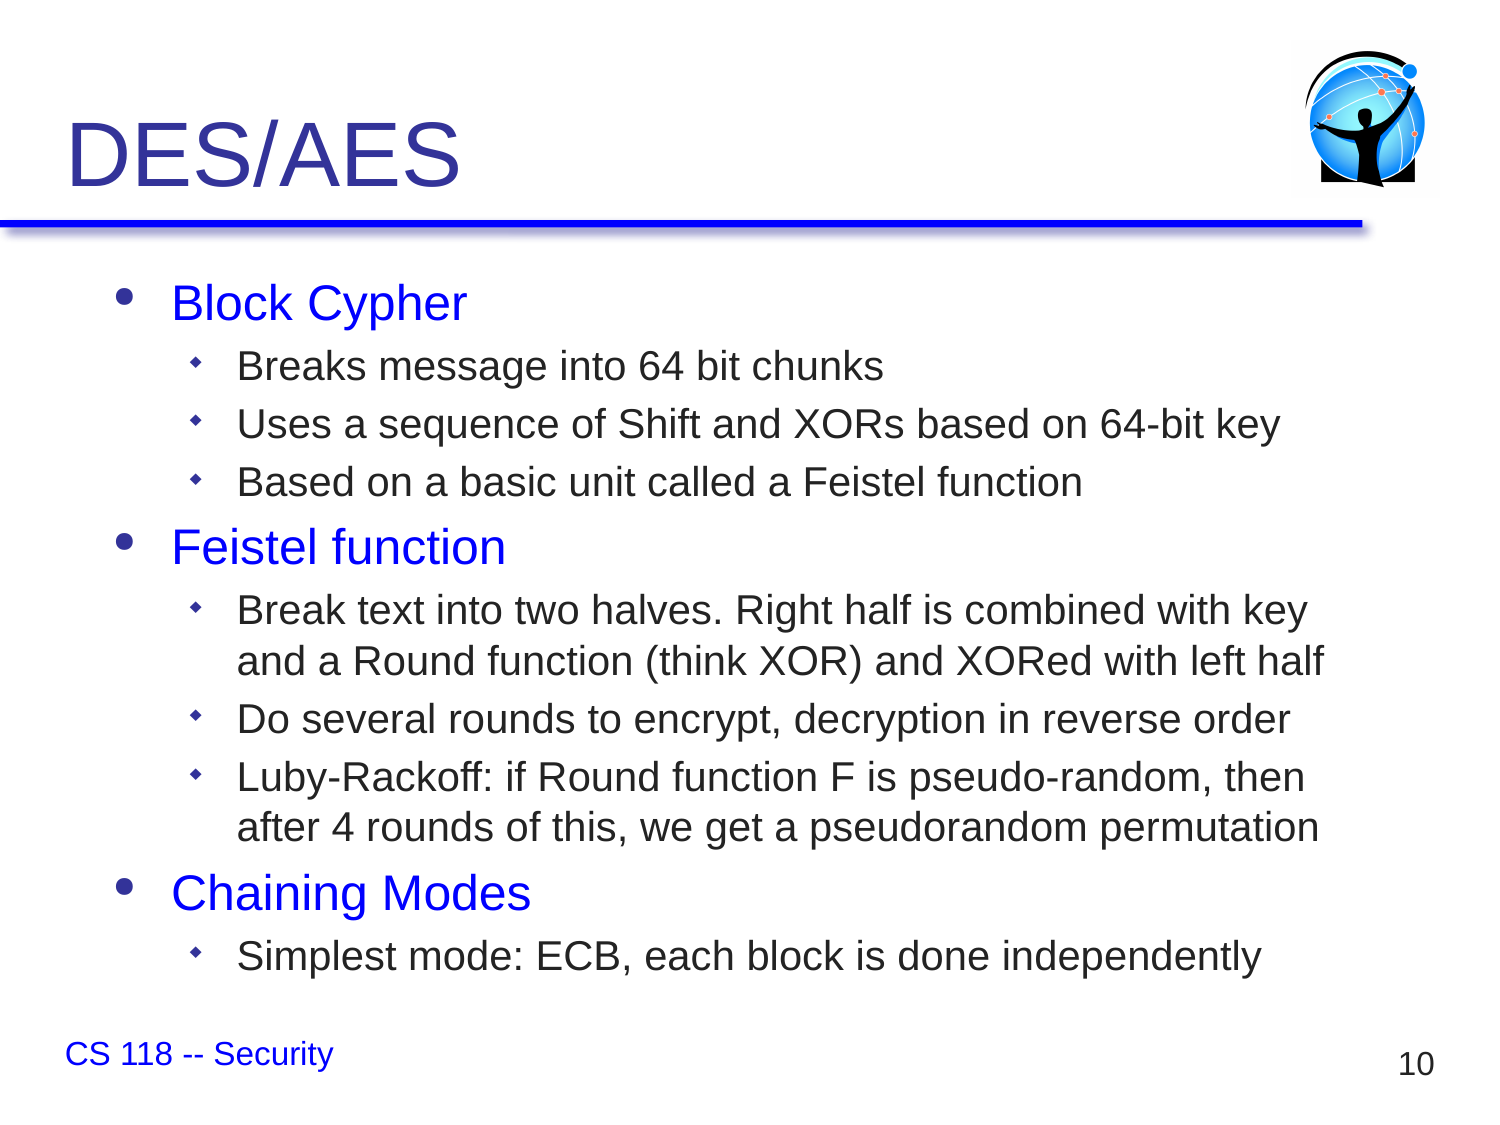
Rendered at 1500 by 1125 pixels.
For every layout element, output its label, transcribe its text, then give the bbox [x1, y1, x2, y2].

slide_number 10 [1349, 1024, 1451, 1101]
title DES/AES [49, 24, 1451, 213]
list Block Cypher Breaks message into 64 bit chunks Uses a sequence of Shift and XORs based on 64-bit key Based on a basic unit called a Feistel function Feistel function Break text into two halves. Right half is combined with key and a Round function (think XOR) and XORed with left half Do several rounds to encrypt, decryption in reverse order Luby-Rackoff: if Round function F is pseudo-random, then after 4 rounds of this, we get a pseudorandom permutation Chaining Modes Simplest mode: ECB, each block is done independently [99, 262, 1400, 988]
footer CS 118 -- Security [50, 1025, 925, 1100]
